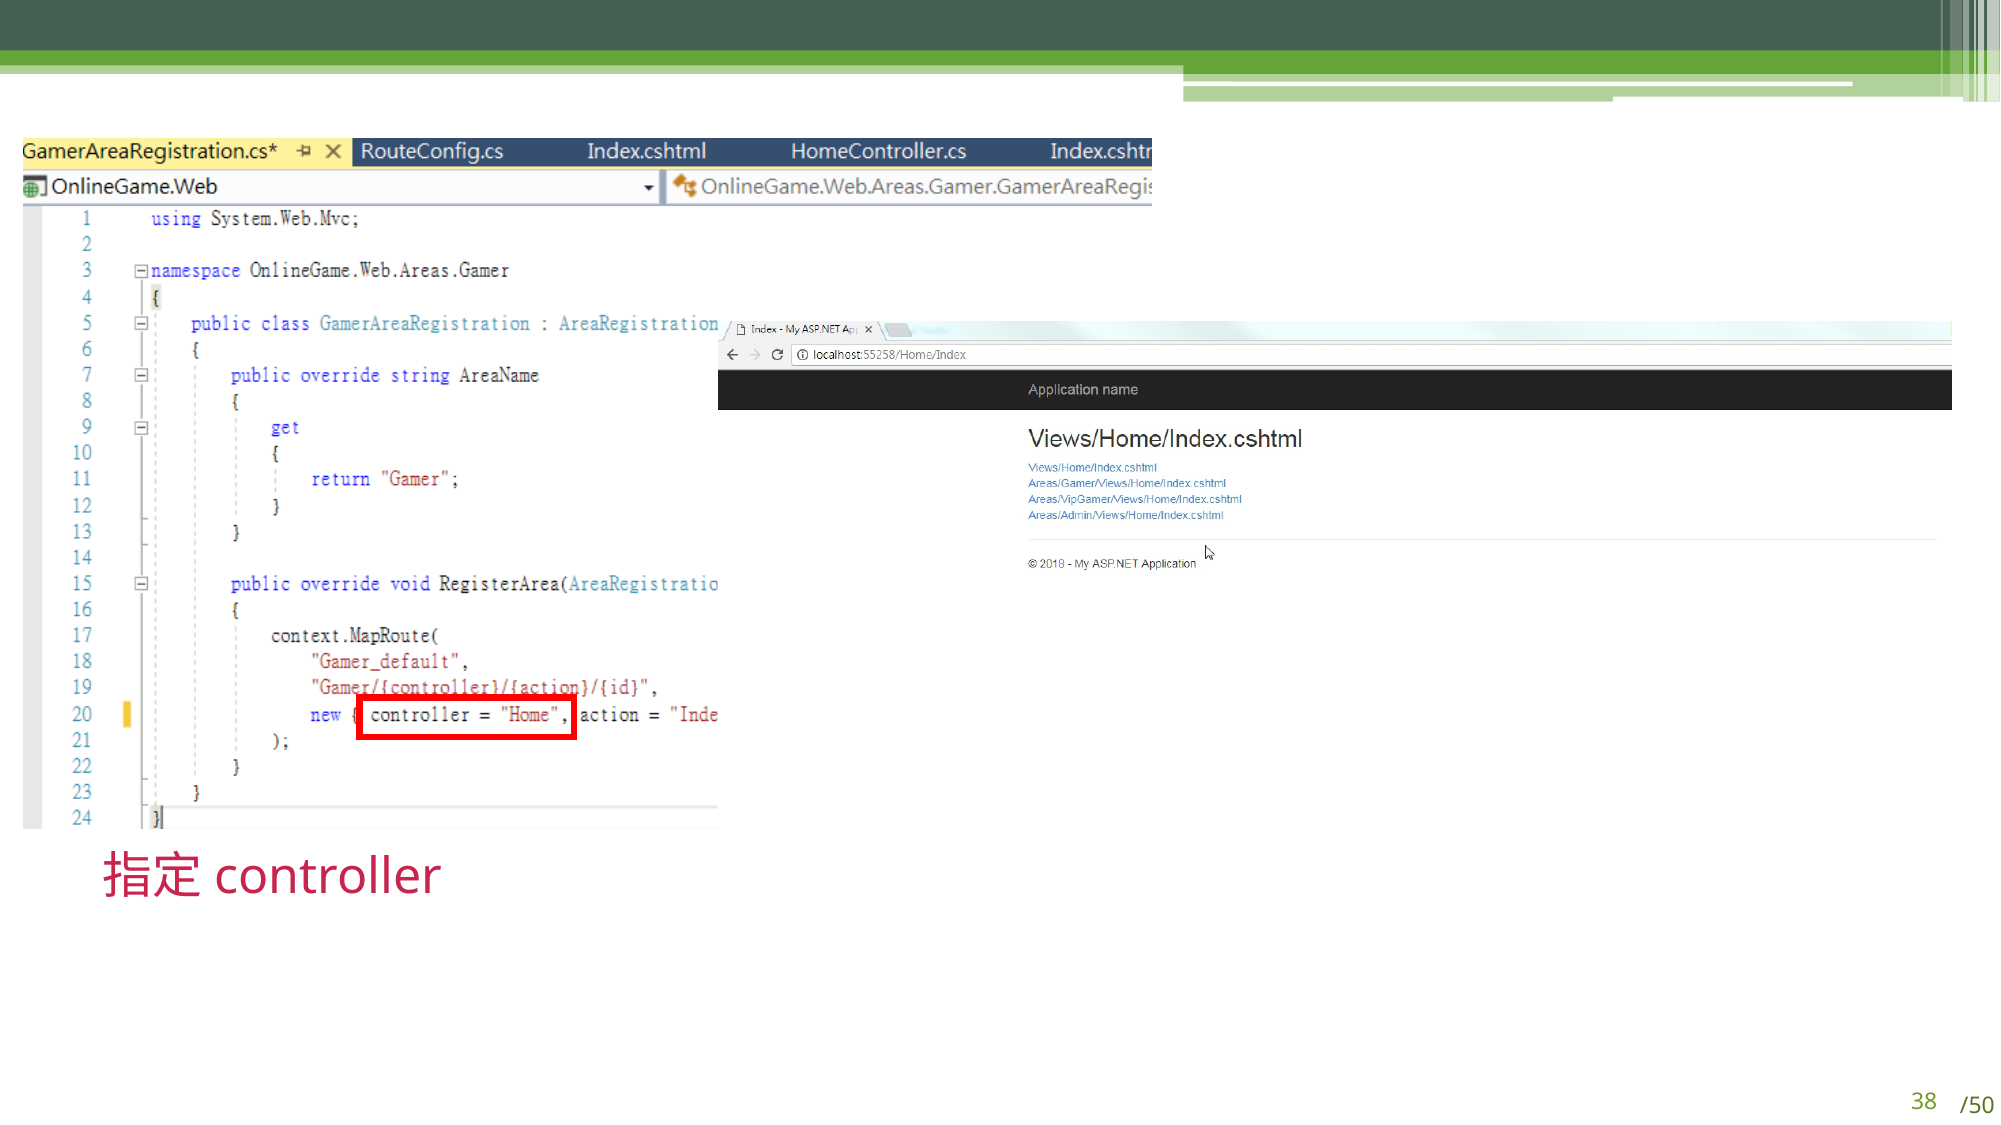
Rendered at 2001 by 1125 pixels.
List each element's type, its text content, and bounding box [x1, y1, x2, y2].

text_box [717, 320, 1953, 938]
footer /50 [1953, 1083, 2000, 1124]
picture [23, 138, 1152, 829]
slide_number 37 [1785, 1065, 1953, 1125]
text_box 指定controller [87, 836, 717, 912]
